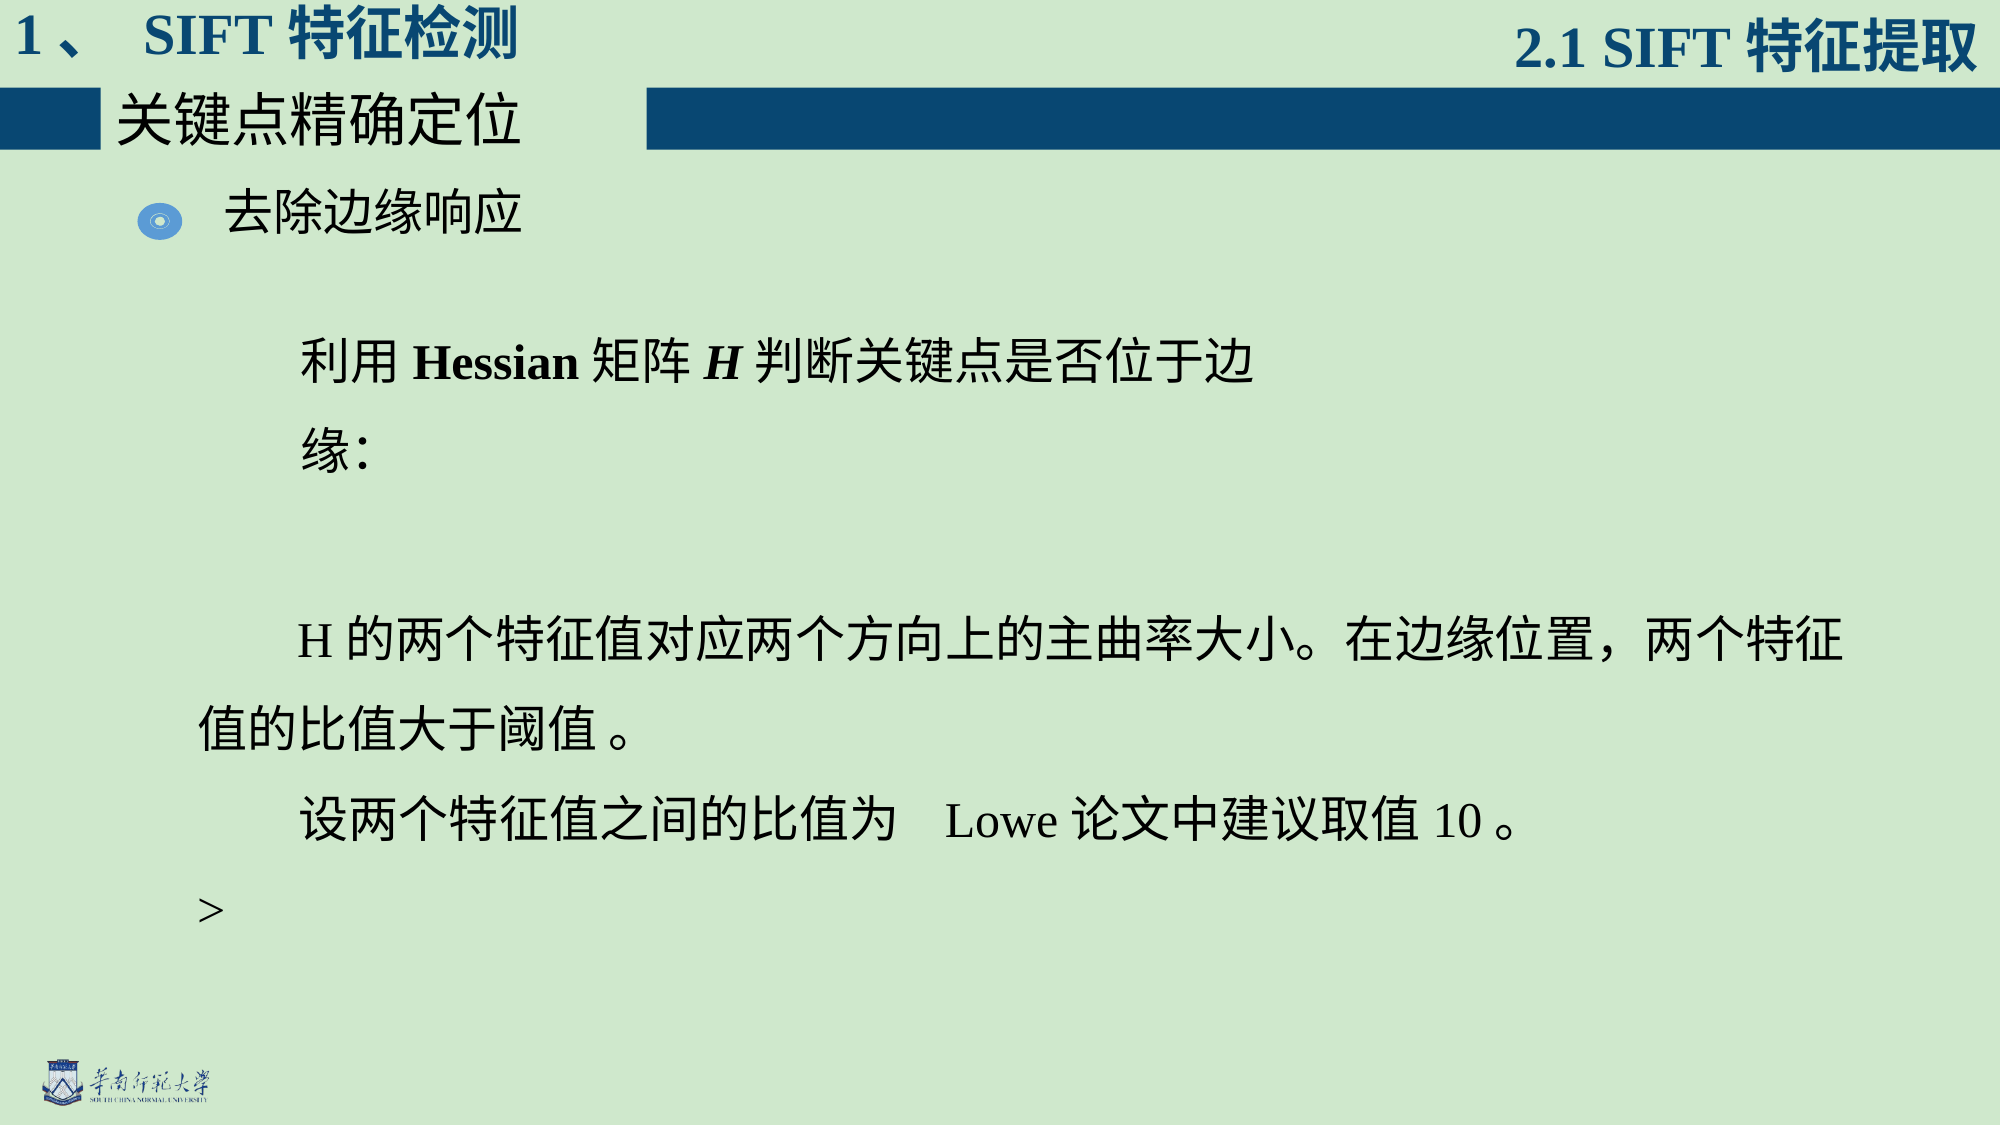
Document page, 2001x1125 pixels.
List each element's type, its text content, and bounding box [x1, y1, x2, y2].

text_box 去除边缘响应 [209, 179, 1503, 264]
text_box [0, 0, 2000, 162]
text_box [137, 202, 183, 241]
picture [40, 1058, 210, 1107]
